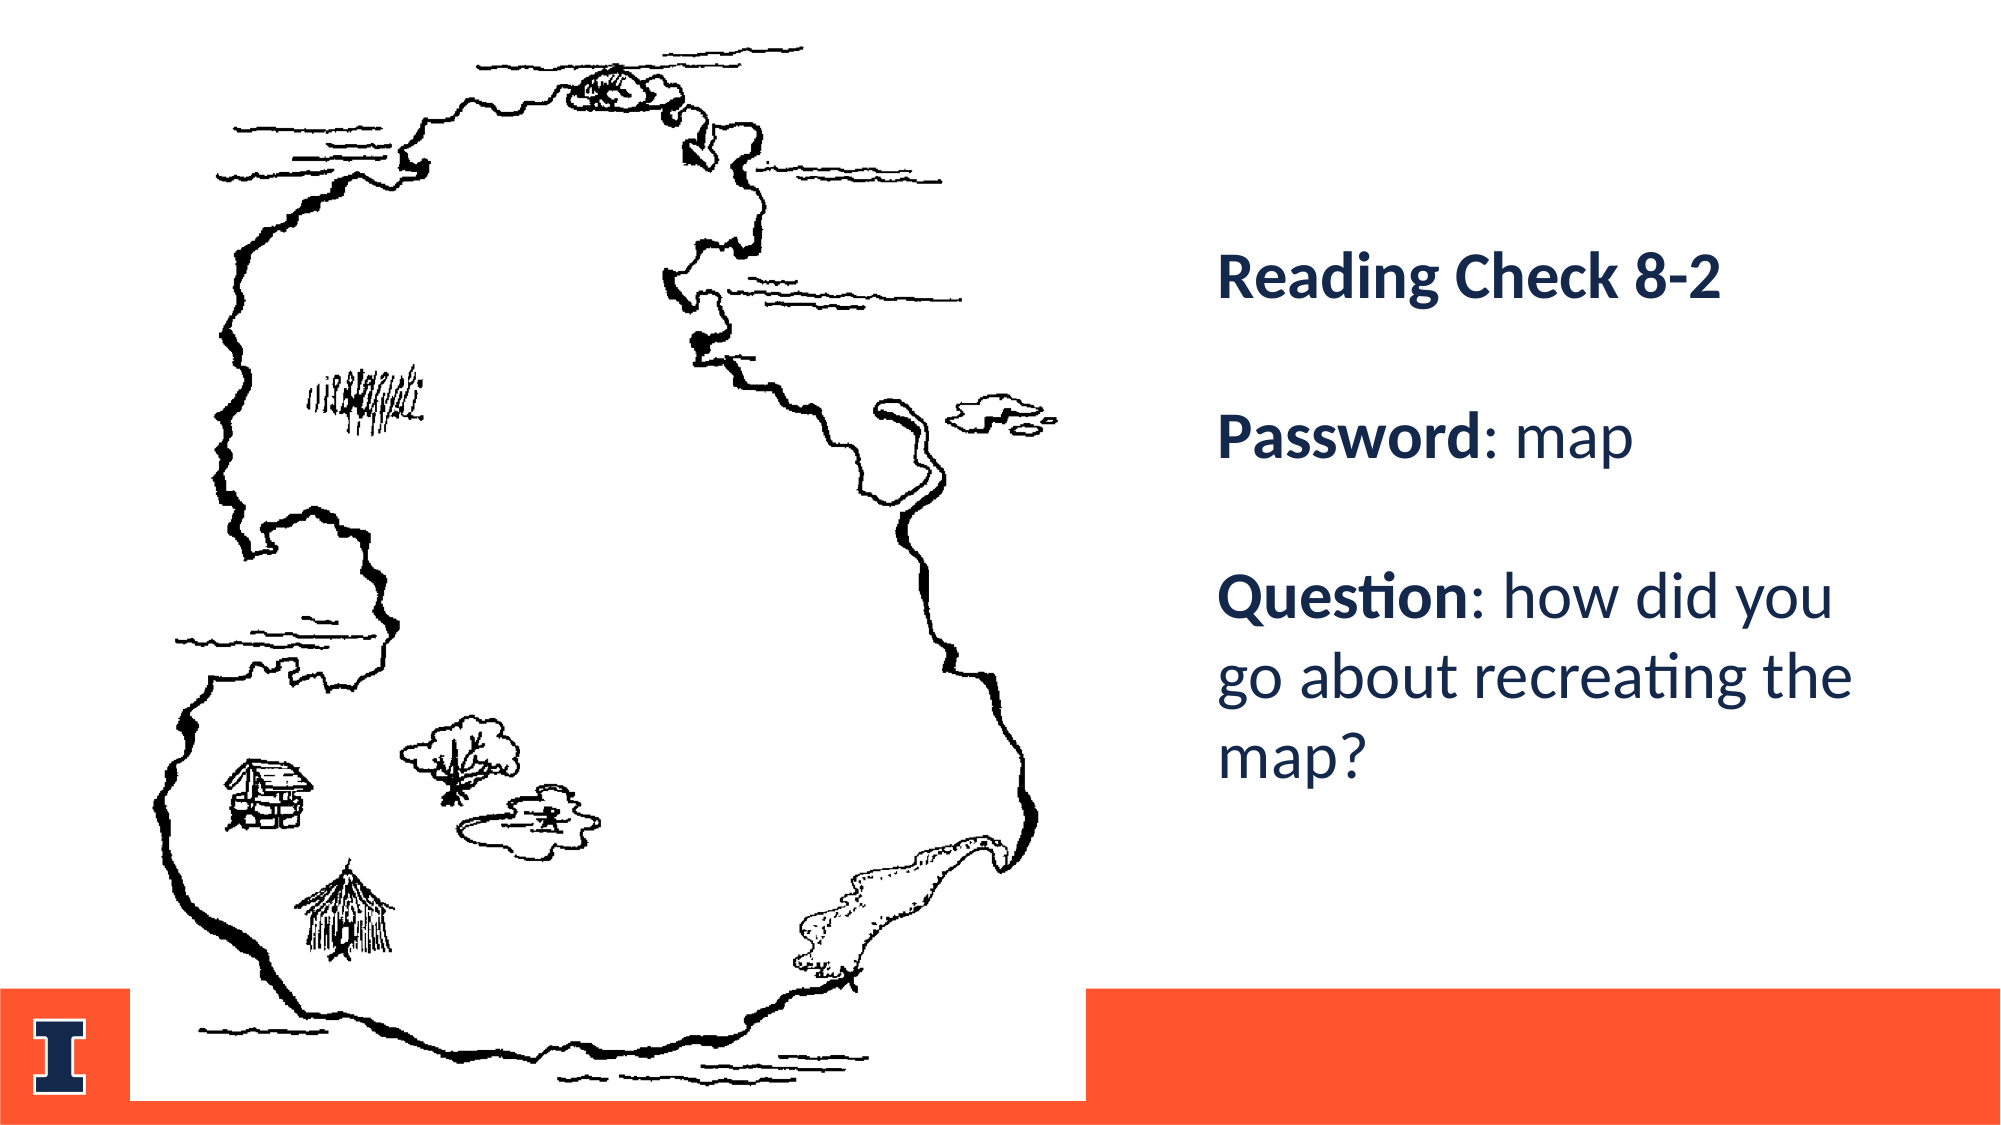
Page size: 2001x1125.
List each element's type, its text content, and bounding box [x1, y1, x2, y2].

picture [0, 0, 2001, 1125]
text_box Reading Check 8-2 Password: map Question: how did you go about recreating the map? [1203, 224, 1870, 800]
